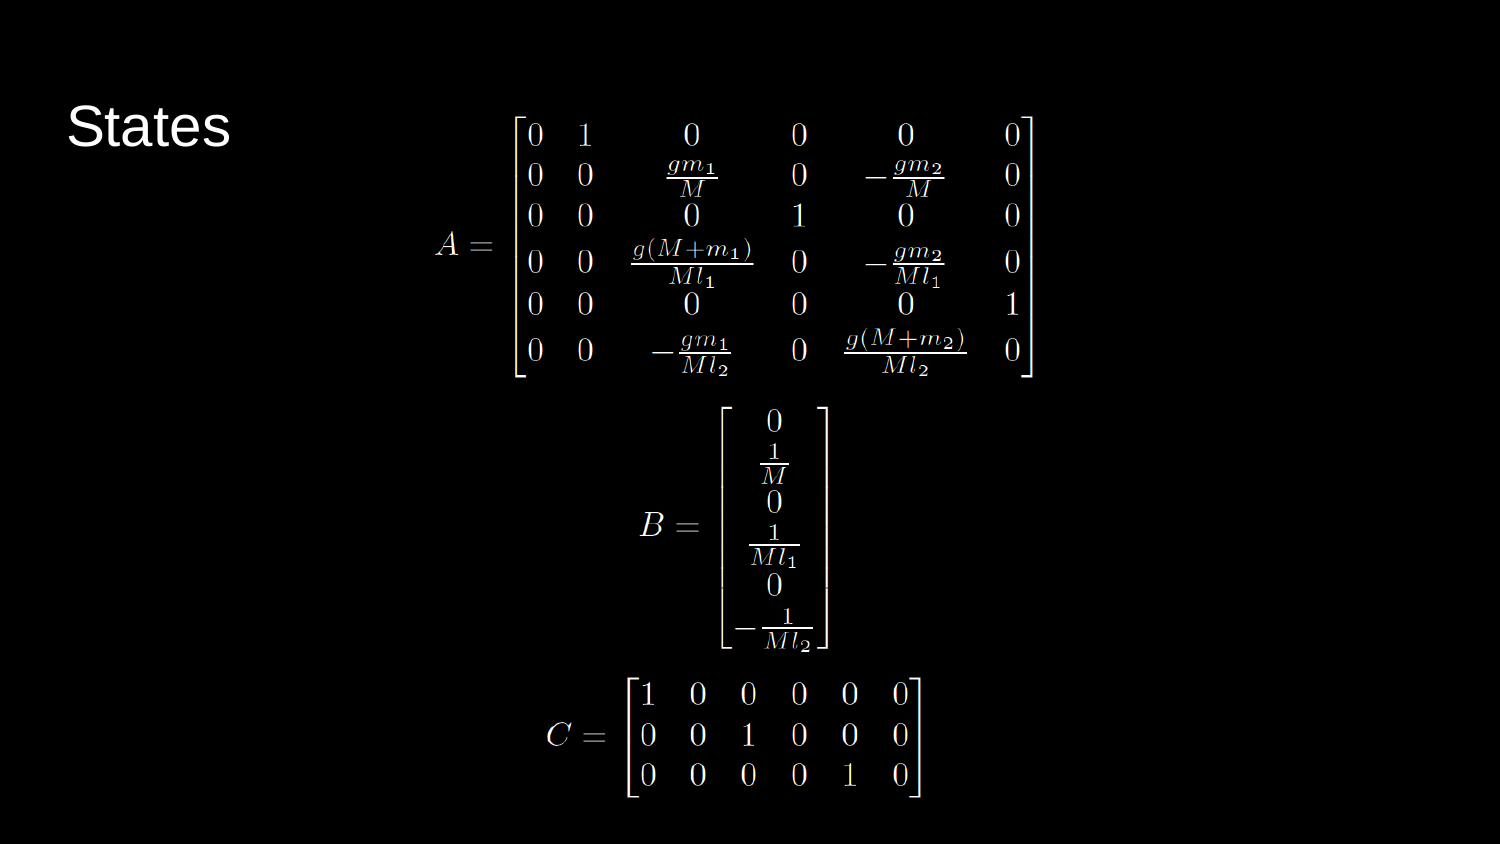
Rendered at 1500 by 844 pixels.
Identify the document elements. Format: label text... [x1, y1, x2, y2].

title States [51, 72, 1449, 167]
picture [412, 93, 1088, 813]
